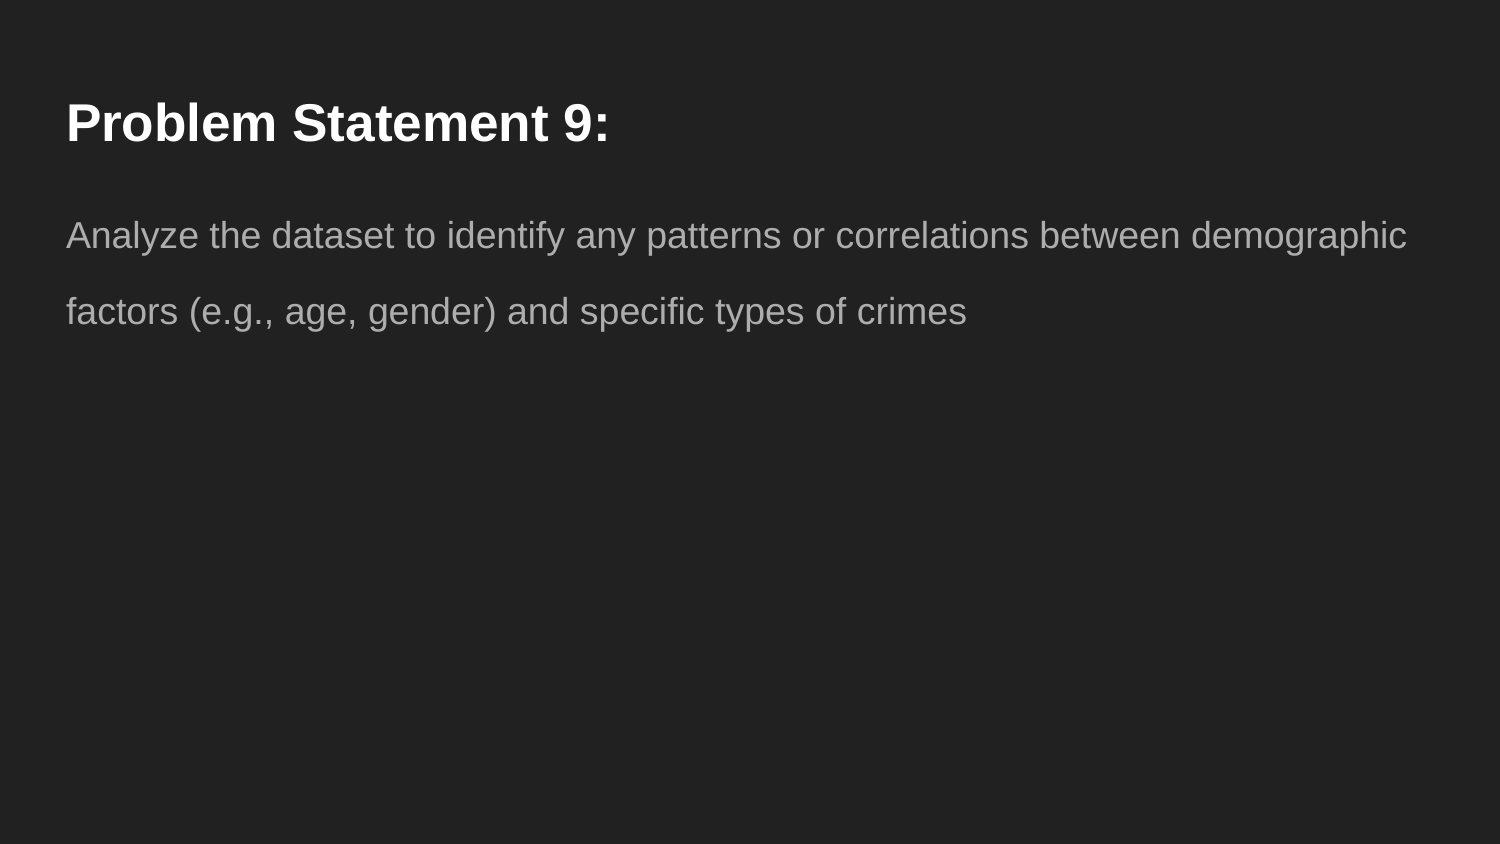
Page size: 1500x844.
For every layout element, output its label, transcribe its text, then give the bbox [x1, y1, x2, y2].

title Problem Statement 9: [51, 72, 1449, 167]
list Analyze the dataset to identify any patterns or correlations between demographic factors (e.g., age, gender) and specific types of crimes [51, 189, 1449, 750]
